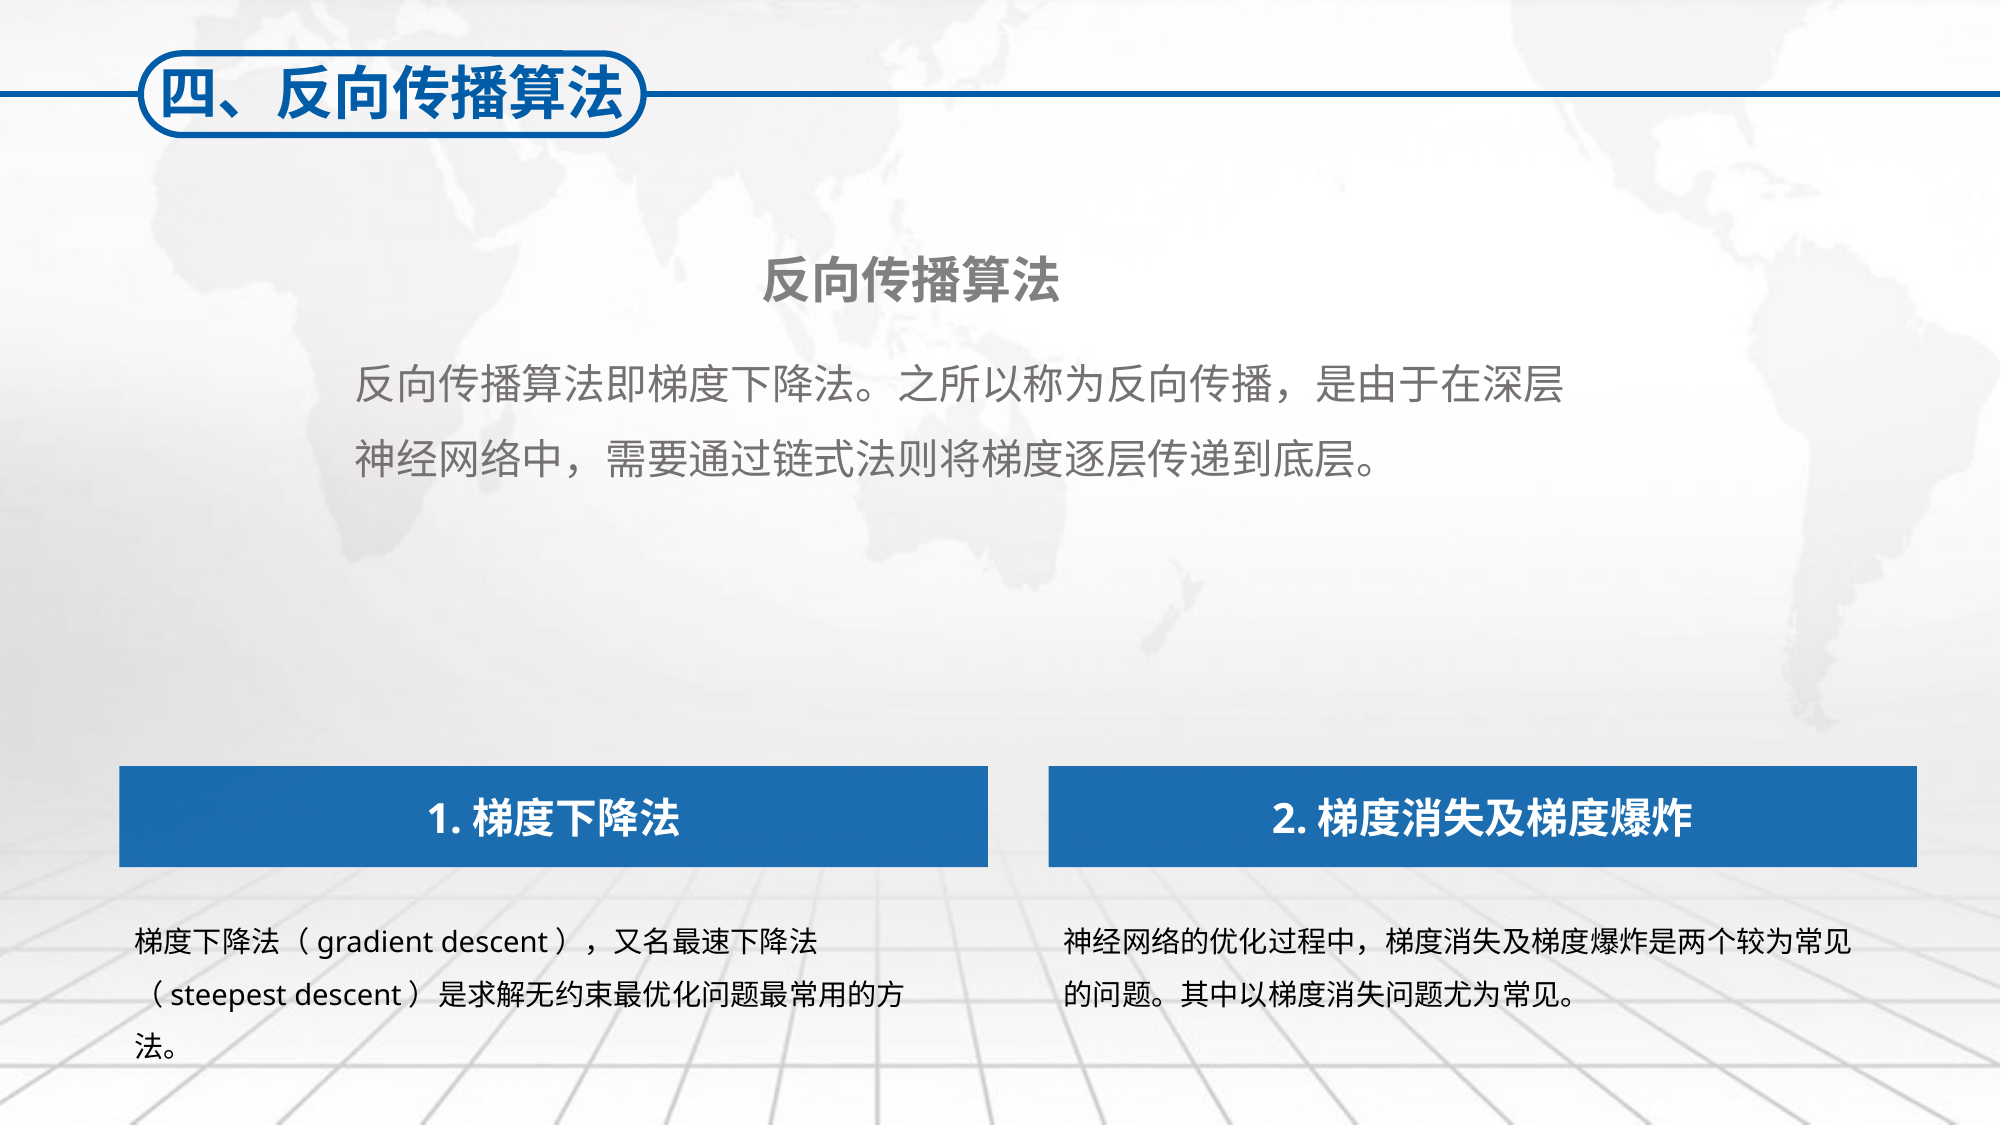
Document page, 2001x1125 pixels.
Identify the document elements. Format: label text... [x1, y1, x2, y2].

text_box 1.梯度下降法 [118, 765, 989, 868]
picture [0, 0, 2001, 1125]
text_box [140, 49, 644, 136]
text_box 梯度下降法（gradient descent），又名最速下降法（steepest descent）是求解无约束最优化问题最常用的方法。 [119, 898, 944, 1071]
text_box 2.梯度消失及梯度爆炸 [1048, 765, 1918, 868]
text_box 神经网络的优化过程中，梯度消失及梯度爆炸是两个较为常见的问题。其中以梯度消失问题尤为常见。 [1048, 898, 1873, 1019]
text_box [339, 240, 1620, 518]
